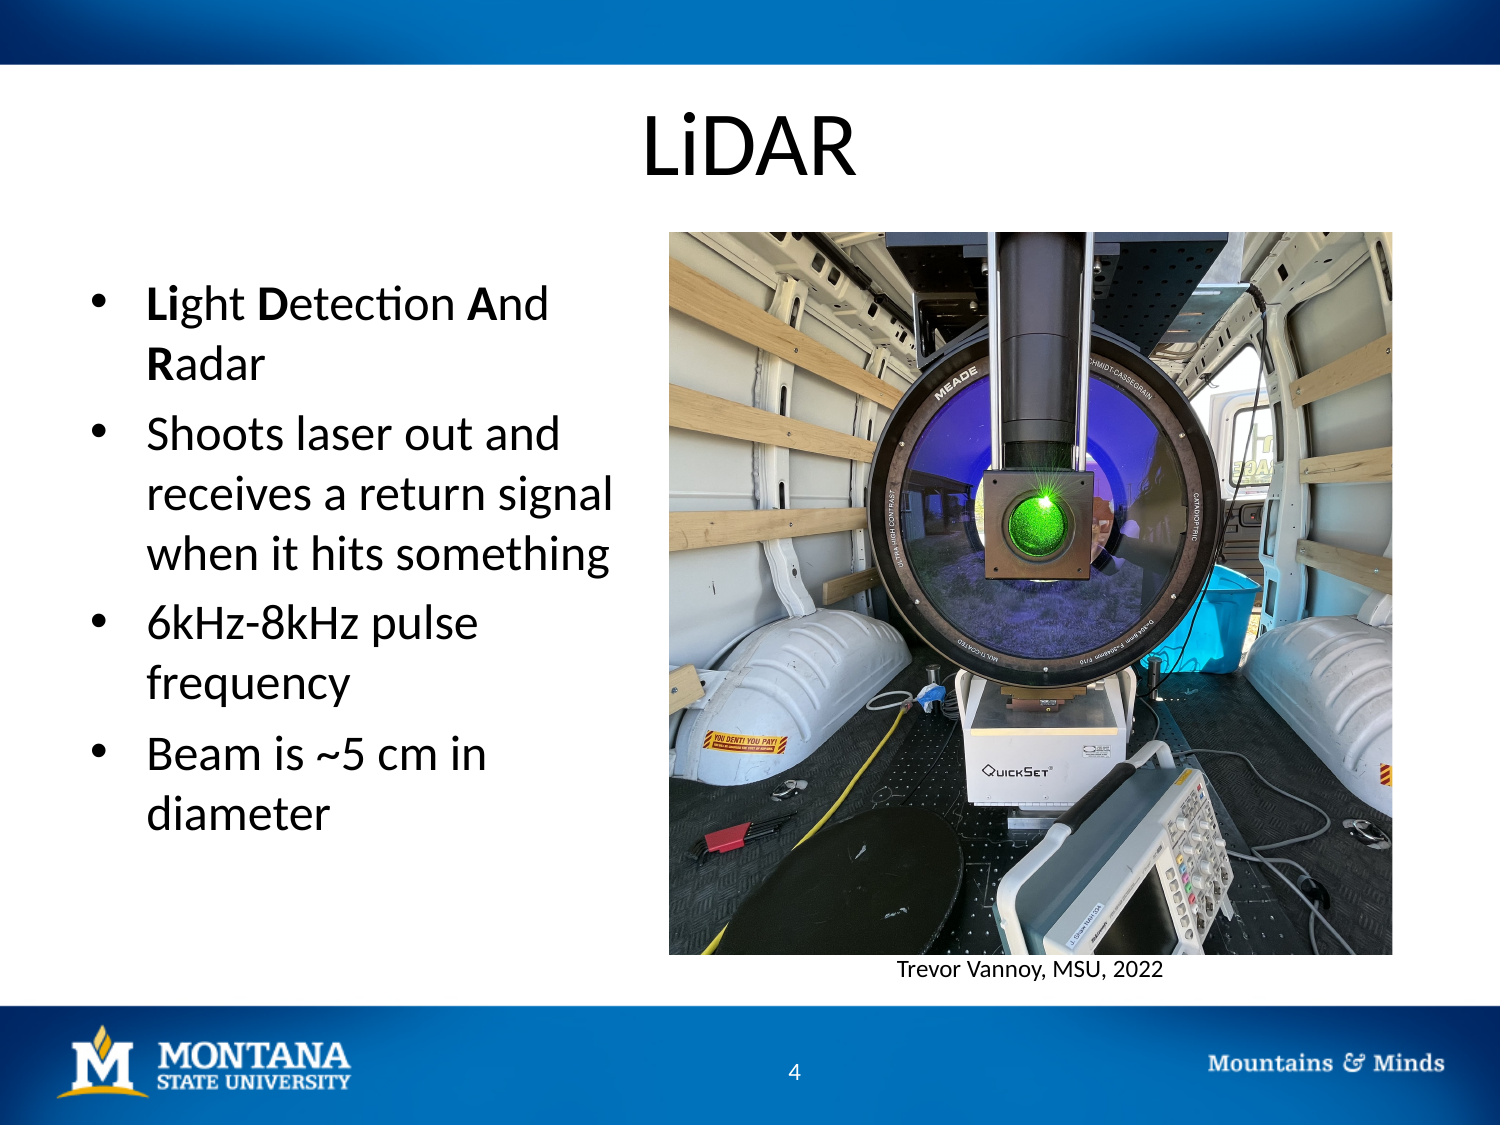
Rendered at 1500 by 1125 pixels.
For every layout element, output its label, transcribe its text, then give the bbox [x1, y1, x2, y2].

list Light Detection And Radar Shoots laser out and receives a return signal when it hits something 6kHz-8kHz pulse frequency Beam is ~5 cm in diameter [75, 262, 692, 1005]
text_box Trevor Vannoy, MSU, 2022 [669, 961, 1393, 990]
picture [0, 0, 1500, 1125]
slide_number 4 [466, 1040, 817, 1101]
title LiDAR [75, 45, 1425, 233]
